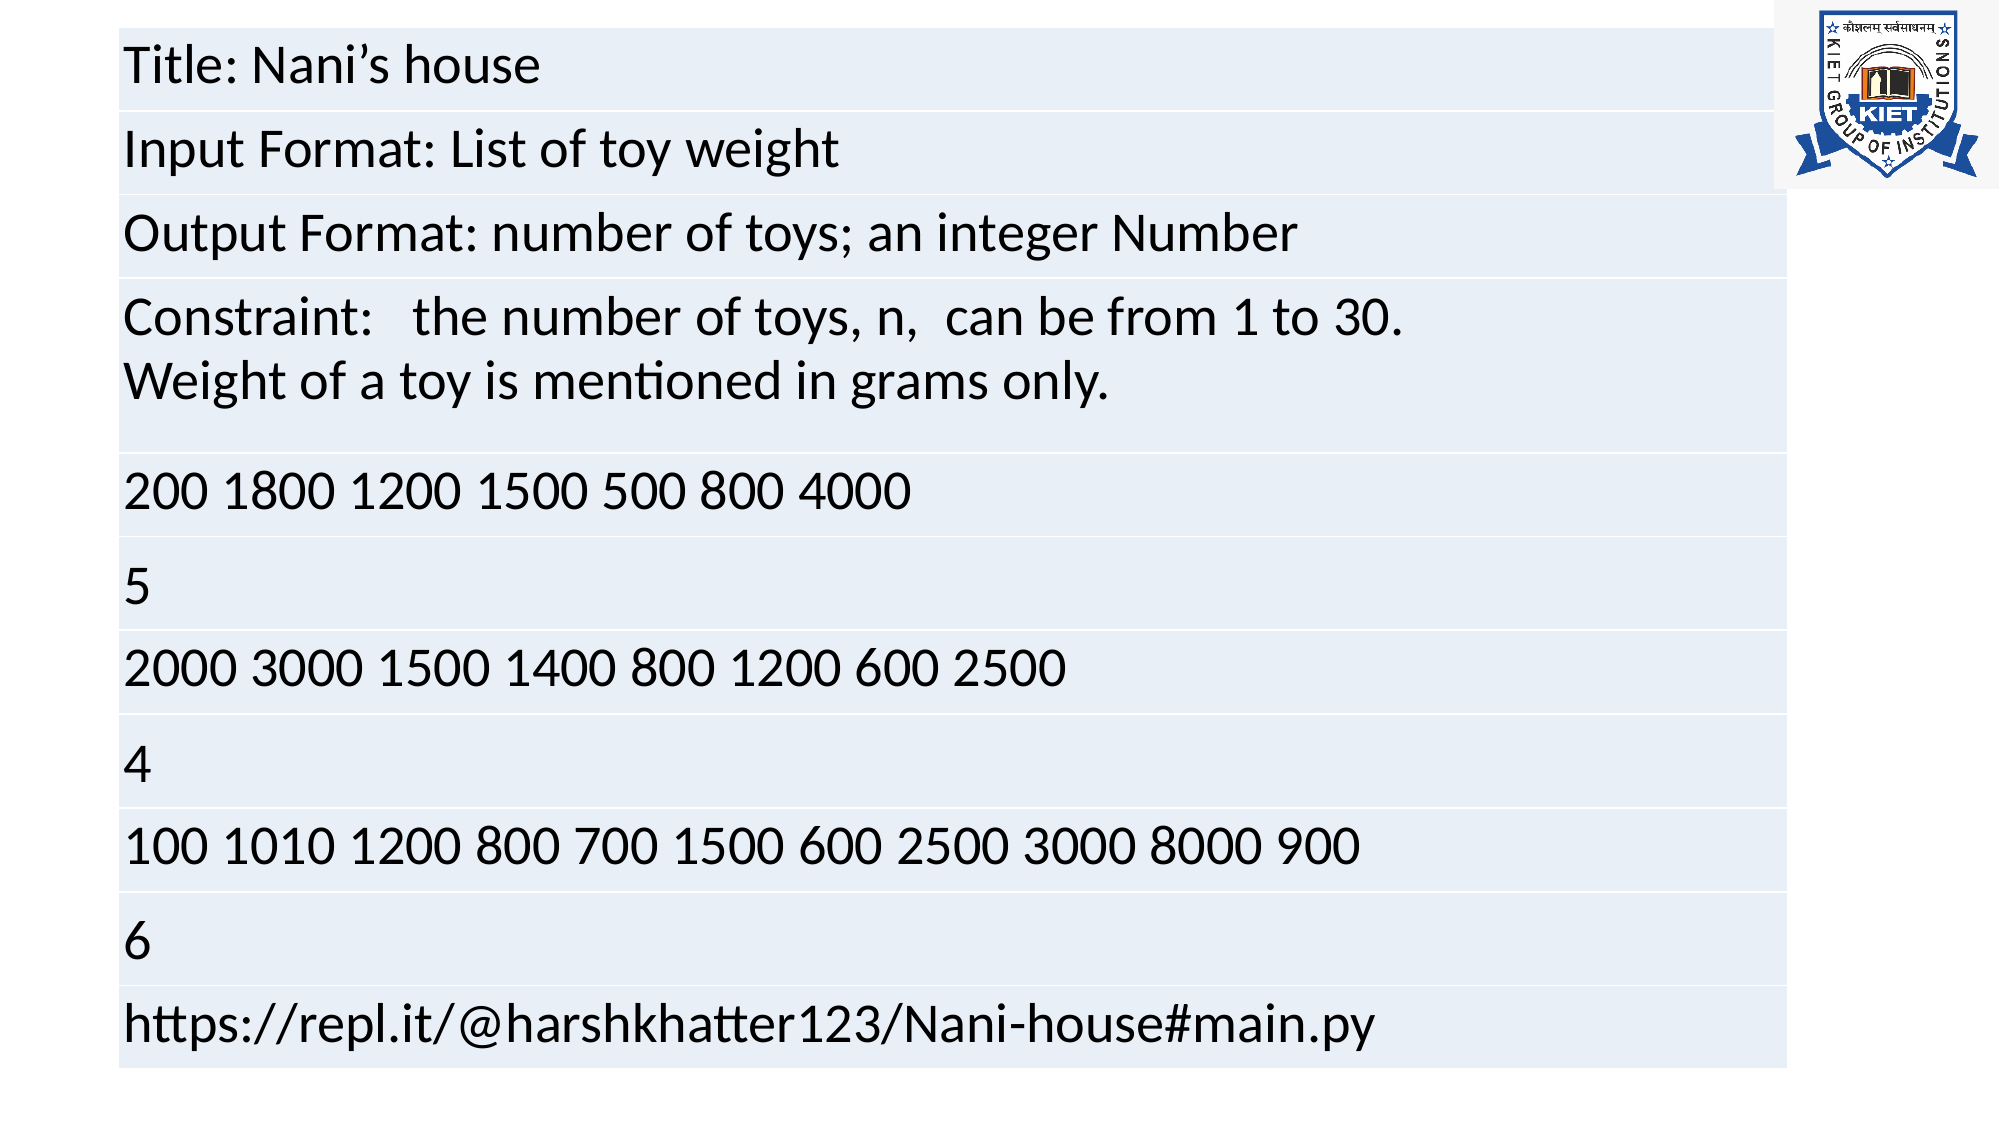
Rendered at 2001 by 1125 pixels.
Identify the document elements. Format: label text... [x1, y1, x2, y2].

table_cell 2000 3000 1500 1400 800 1200 600 2500 [119, 631, 1787, 713]
table_cell 5 [119, 537, 1787, 629]
table_cell Constraint: the number of toys, n, can be from 1 to 30. Weight of a toy is mentioned in grams only. [119, 279, 1787, 452]
table_cell 4 [119, 715, 1787, 807]
table_cell Input Format: List of toy weight [119, 112, 1787, 194]
picture [1774, 0, 1999, 189]
table_cell Output Format: number of toys; an integer Number [119, 195, 1787, 277]
table_cell 100 1010 1200 800 700 1500 600 2500 3000 8000 900 [119, 809, 1787, 891]
table_cell https://repl.it/@harshkhatter123/Nani-house#main.py [119, 986, 1787, 1068]
table_cell 200 1800 1200 1500 500 800 4000 [119, 454, 1787, 536]
table_cell 6 [119, 893, 1787, 985]
table_header Title: Nani’s house [119, 28, 1774, 110]
